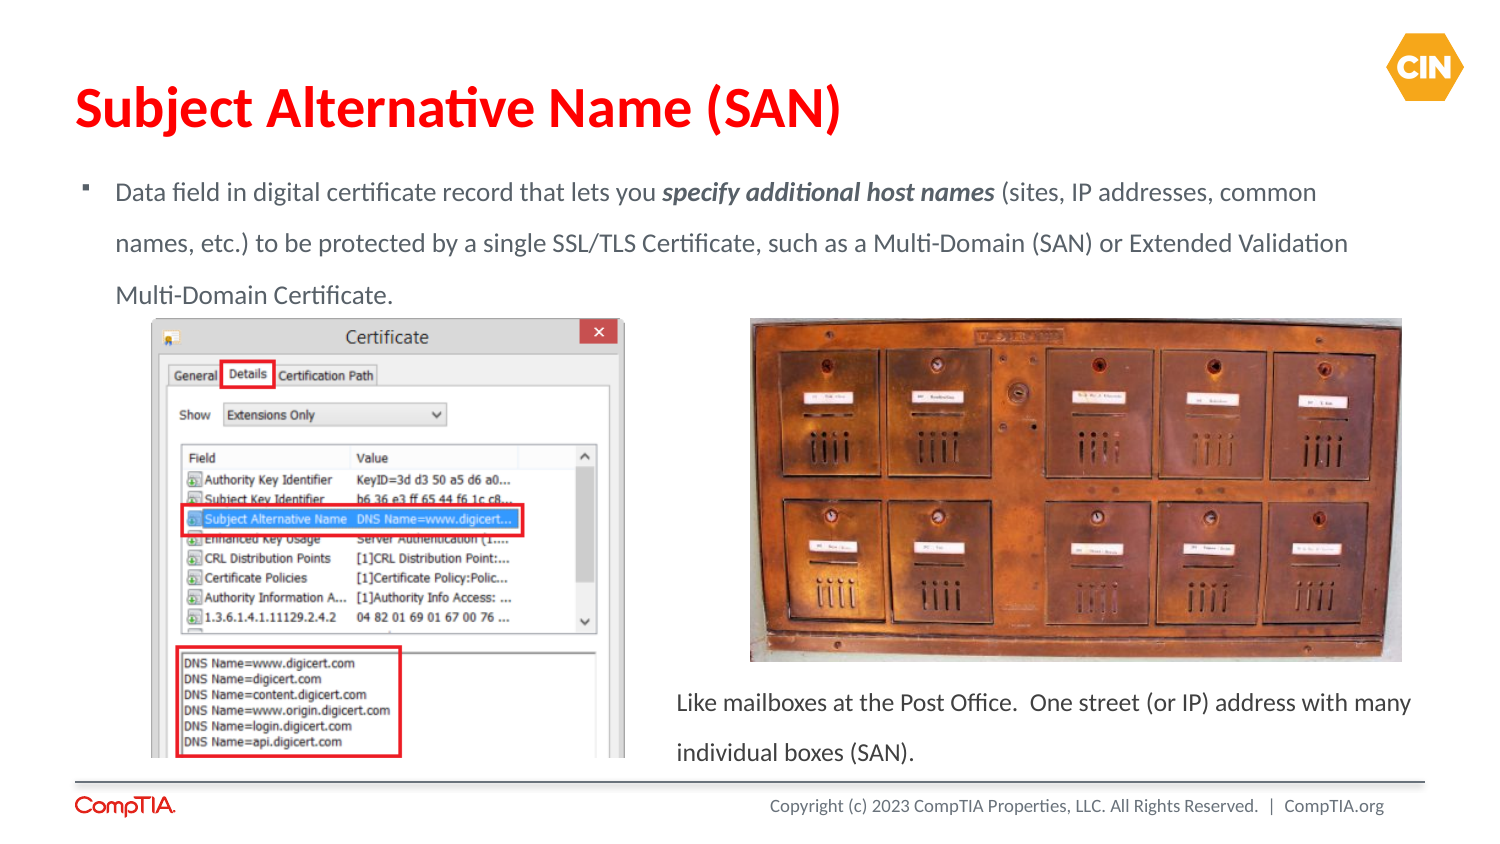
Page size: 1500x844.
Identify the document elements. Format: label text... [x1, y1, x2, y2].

picture [1373, 16, 1477, 120]
title Subject Alternative Name (SAN) [75, 33, 1425, 175]
list Data field in digital certificate record that lets you specify additional host names (sites, IP addresses, common names, etc.) to be protected by a single SSL/TLS Certificate, such as a Multi-Domain (SAN) or Extended Validation Multi-Domain Certificate. [81, 147, 1374, 319]
picture [749, 318, 1402, 662]
picture [150, 318, 626, 758]
text_box Like mailboxes at the Post Office. One street (or IP) address with many individual boxes (SAN). [663, 661, 1478, 773]
